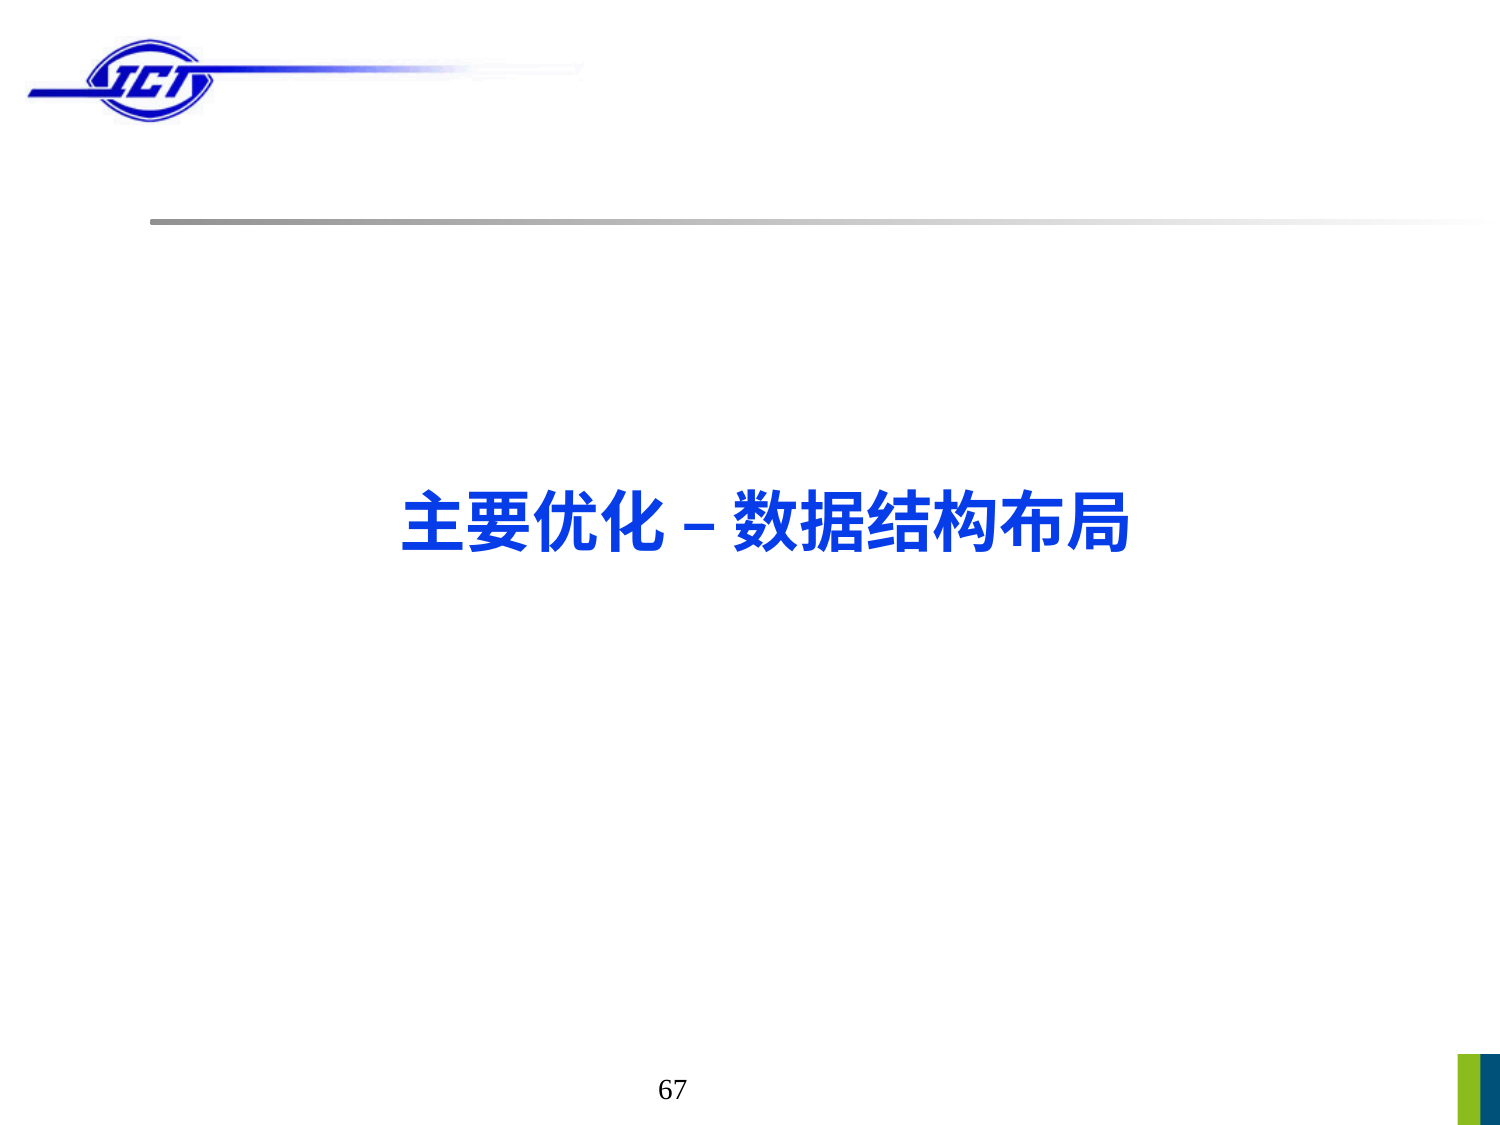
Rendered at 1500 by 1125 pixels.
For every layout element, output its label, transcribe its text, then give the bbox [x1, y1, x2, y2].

title 主要优化 – 数据结构布局 [147, 444, 1386, 595]
picture [24, 36, 600, 125]
